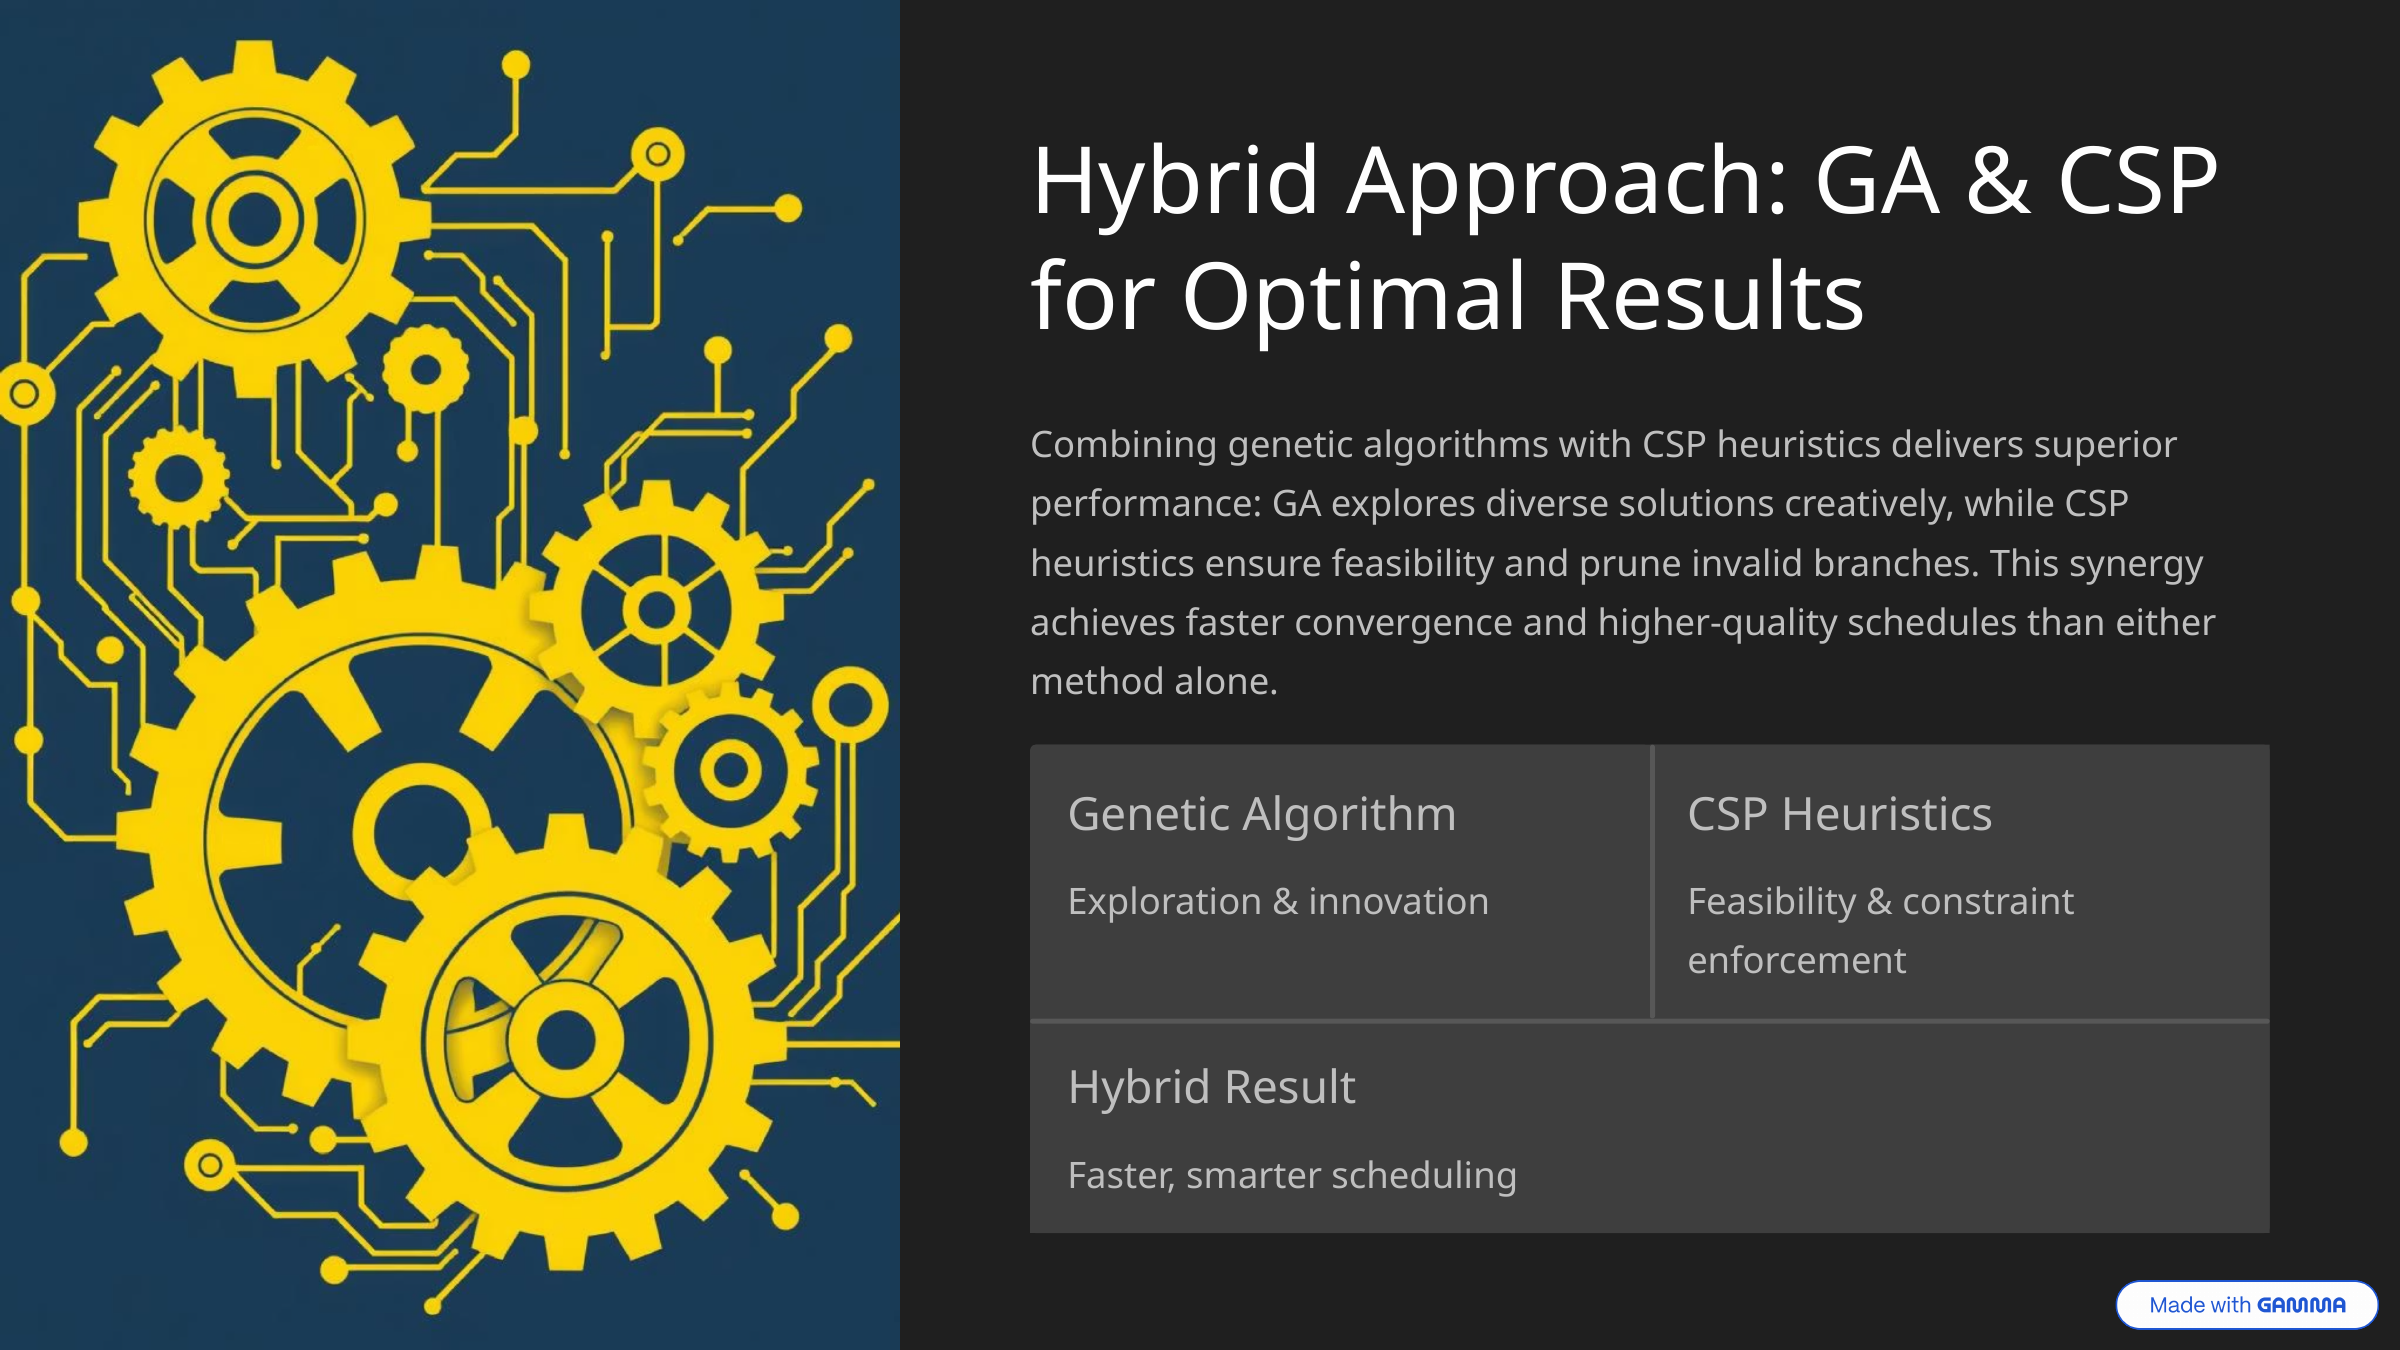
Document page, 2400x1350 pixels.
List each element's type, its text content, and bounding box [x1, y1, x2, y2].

picture [2106, 1271, 2389, 1339]
text_box [1654, 744, 2270, 1018]
text_box Feasibility & constraint enforcement [1687, 862, 2233, 982]
text_box Exploration & innovation [1067, 862, 1613, 922]
text_box [1030, 1023, 2270, 1233]
text_box [1030, 744, 1650, 1018]
text_box Hybrid Approach: GA & CSP for Optimal Results [1030, 116, 2270, 350]
text_box Combining genetic algorithms with CSP heuristics delivers superior performance: GA explores diverse solutions creatively, while CSP heuristics ensure feasibility and prune invalid branches. This synergy achieves faster convergence and higher-quality schedules than either method alone. [1030, 405, 2270, 703]
text_box Faster, smarter scheduling [1067, 1136, 2233, 1196]
picture [0, 0, 900, 1350]
text_box CSP Heuristics [1687, 781, 2153, 840]
text_box Genetic Algorithm [1067, 781, 1533, 840]
text_box [1650, 744, 1656, 1018]
text_box [1030, 1018, 2270, 1024]
text_box Hybrid Result [1067, 1055, 1533, 1114]
